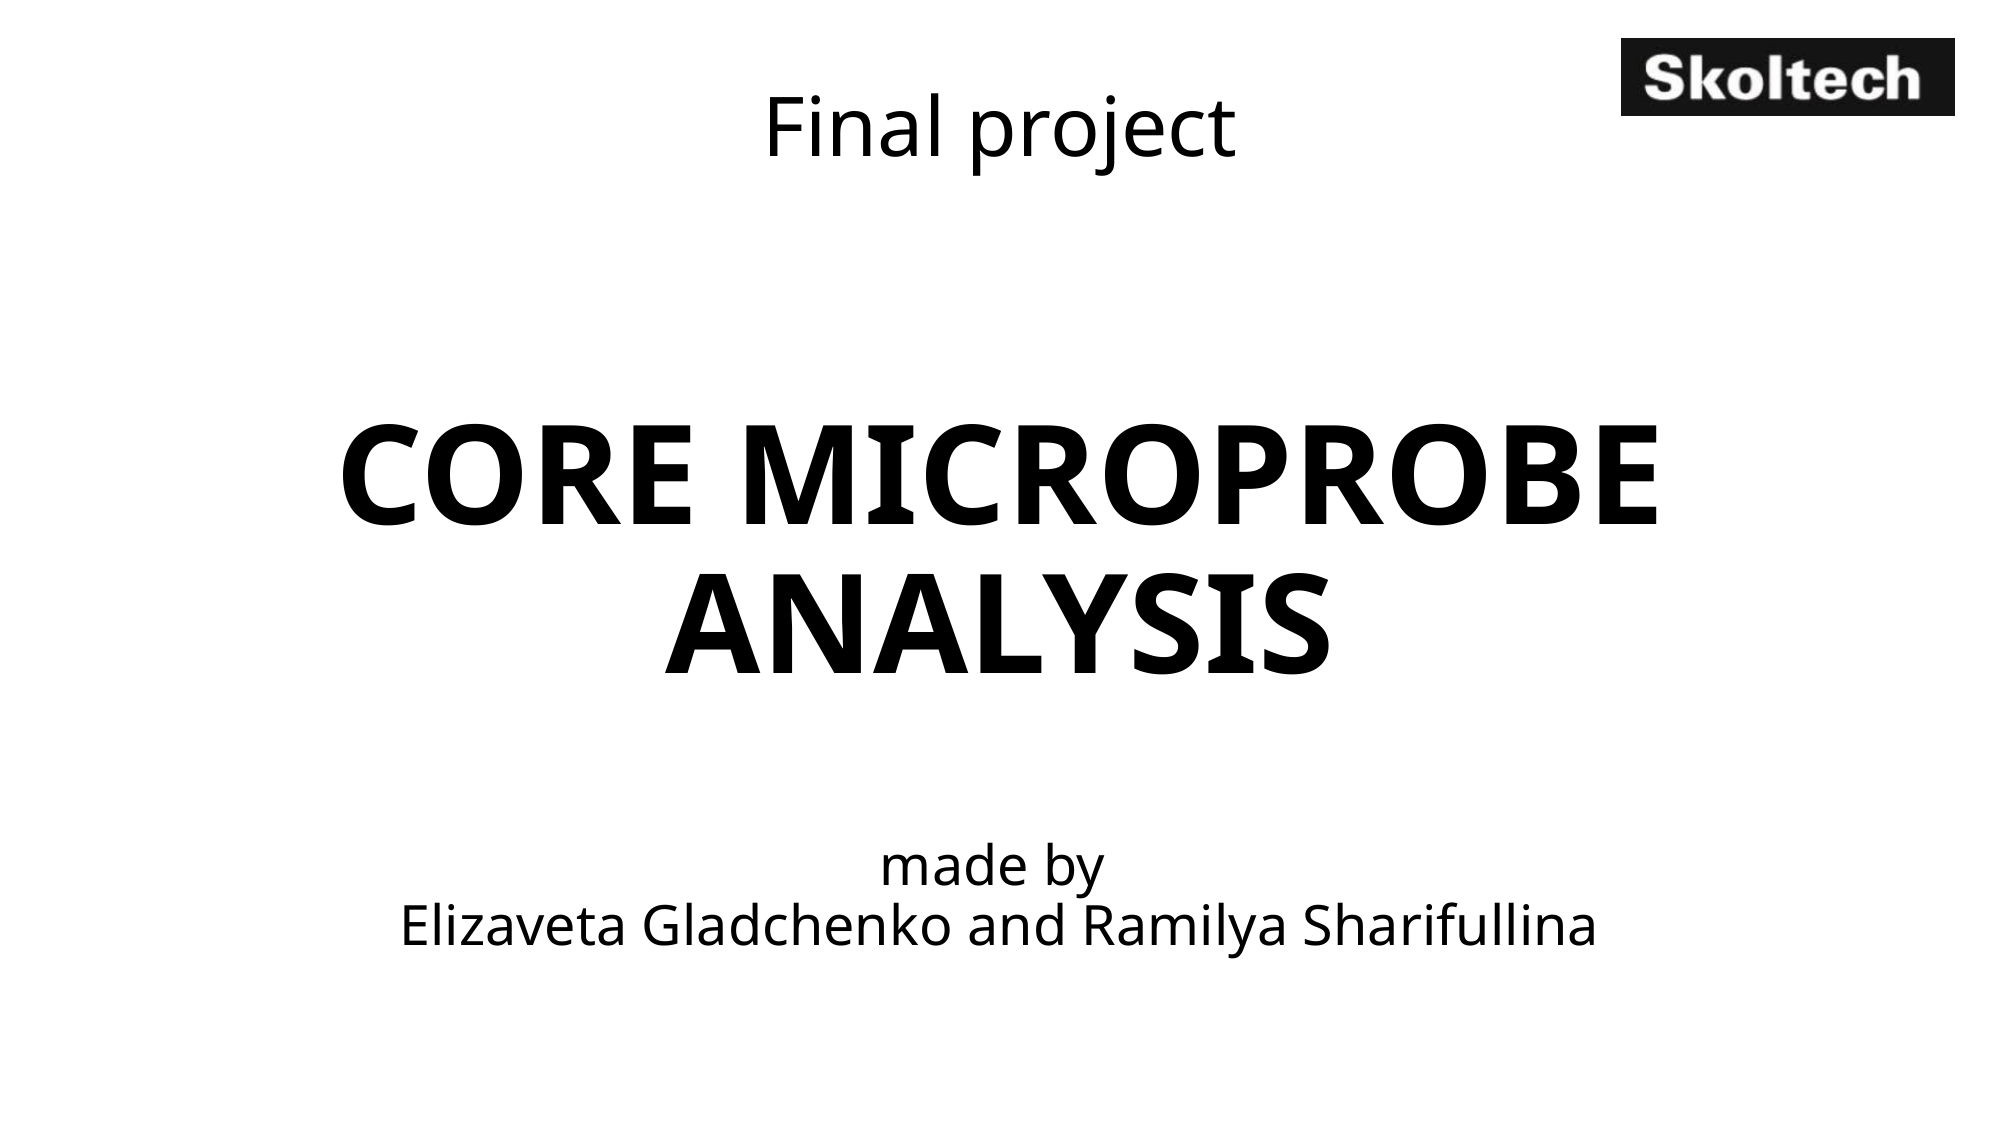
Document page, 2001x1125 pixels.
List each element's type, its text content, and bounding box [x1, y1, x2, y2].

picture [1621, 38, 1955, 116]
title Final project CORE MICROPROBE ANALYSIS made by Elizaveta Gladchenko and Ramilya Sharifullina [249, 77, 1750, 965]
